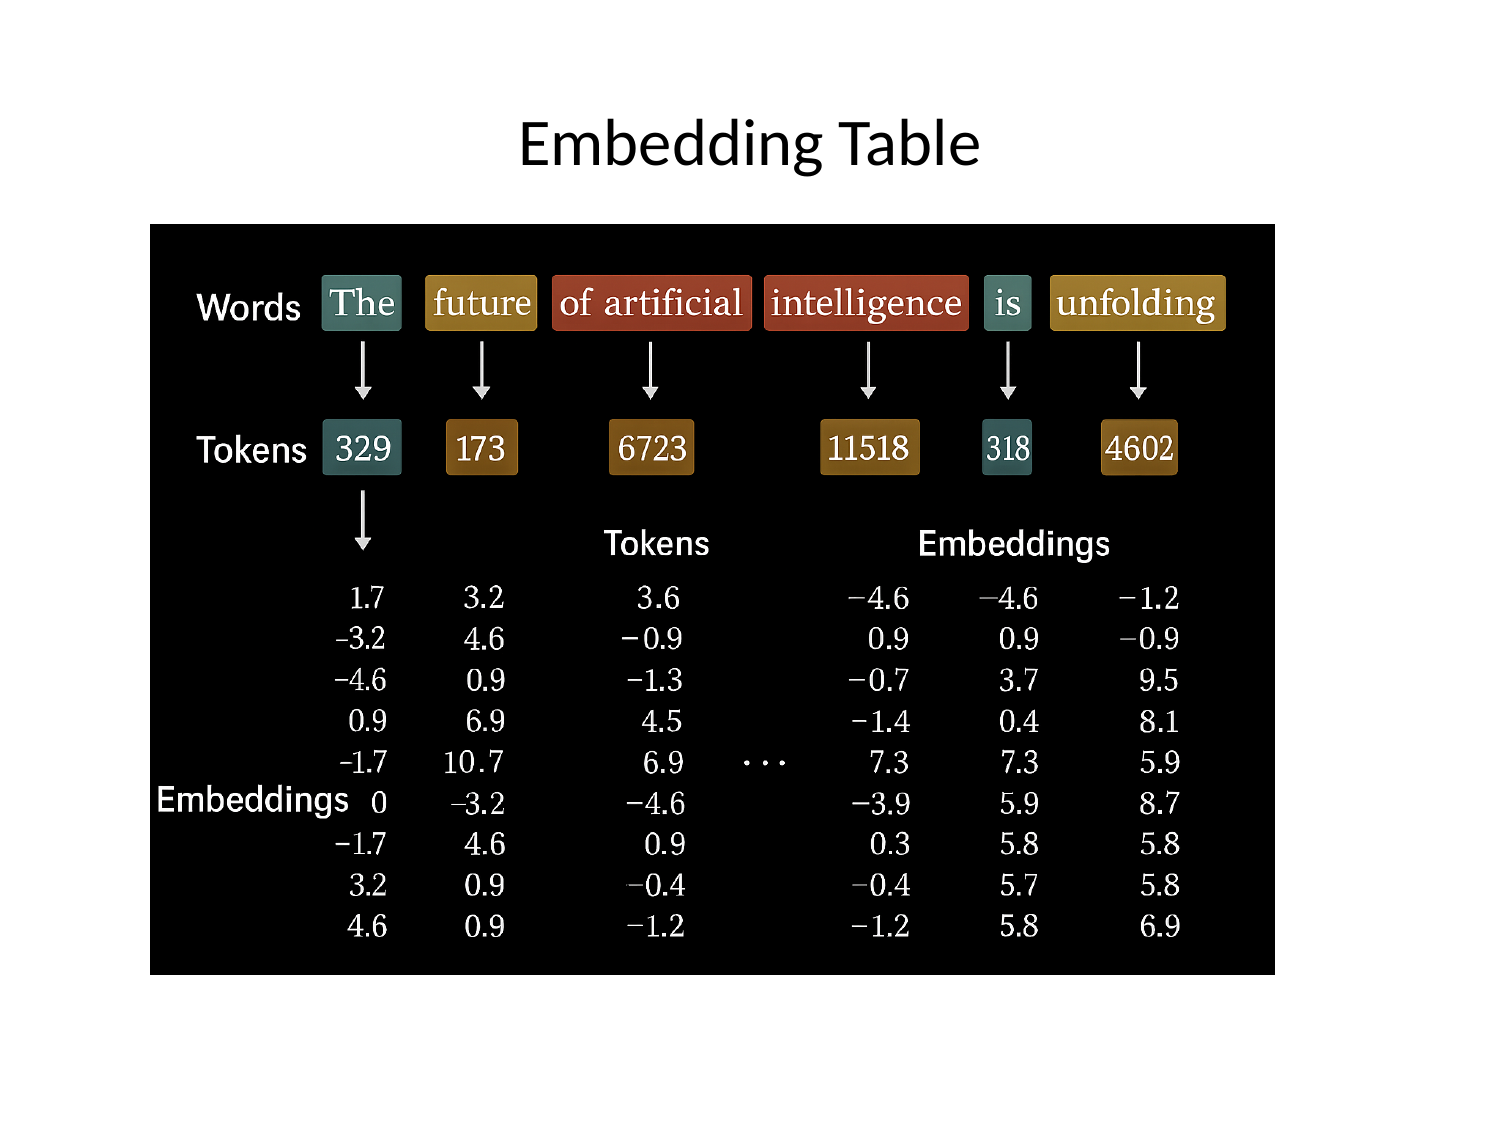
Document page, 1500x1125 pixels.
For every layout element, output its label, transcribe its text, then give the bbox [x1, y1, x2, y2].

title Embedding Table [74, 44, 1426, 234]
picture [149, 224, 1276, 976]
